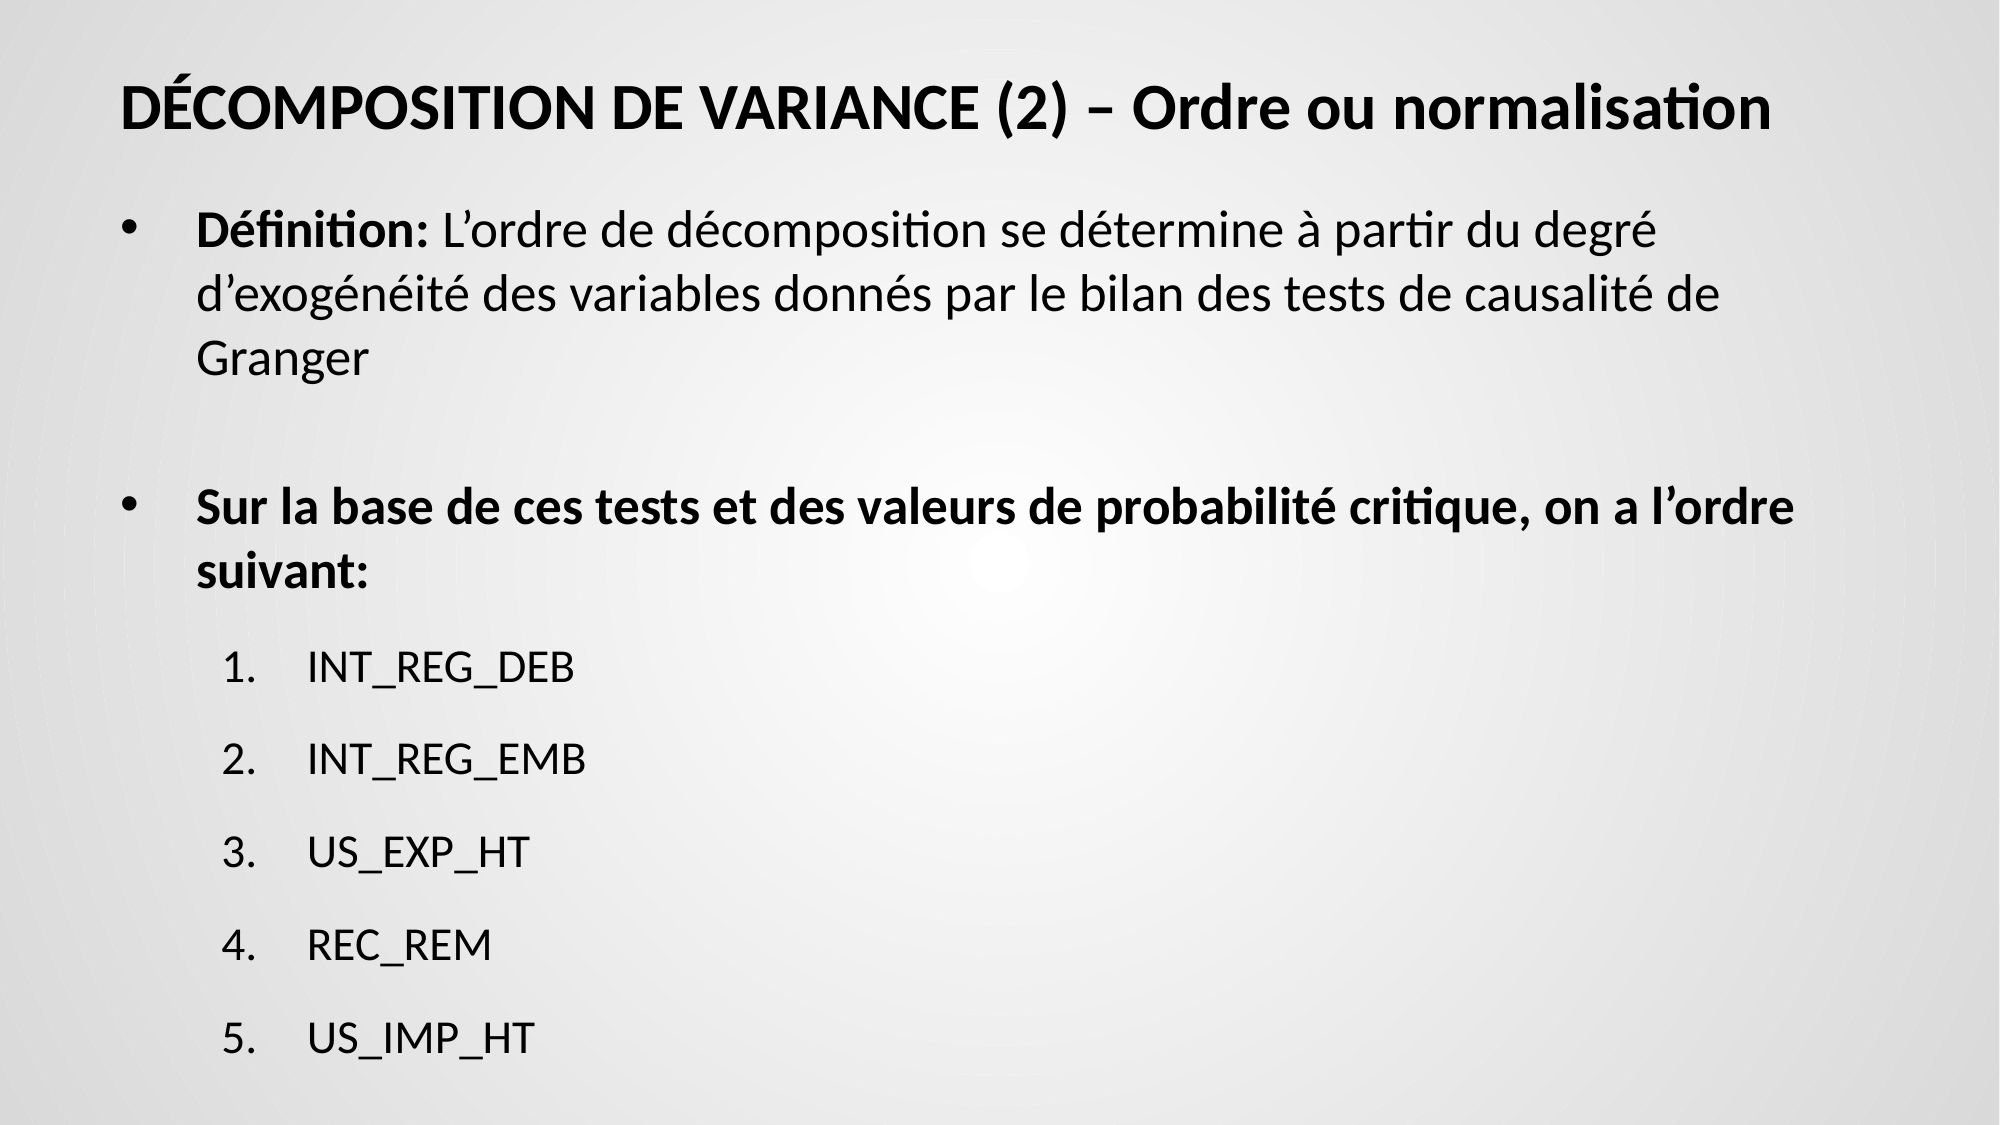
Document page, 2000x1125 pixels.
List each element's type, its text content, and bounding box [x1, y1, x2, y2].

title DÉCOMPOSITION DE VARIANCE (2) – Ordre ou normalisation [99, 45, 1900, 162]
list Définition: L’ordre de décomposition se détermine à partir du degré d’exogénéité des variables donnés par le bilan des tests de causalité de Granger Sur la base de ces tests et des valeurs de probabilité critique, on a l’ordre suivant: INT_REG_DEB INT_REG_EMB US_EXP_HT REC_REM US_IMP_HT [99, 184, 1900, 1080]
